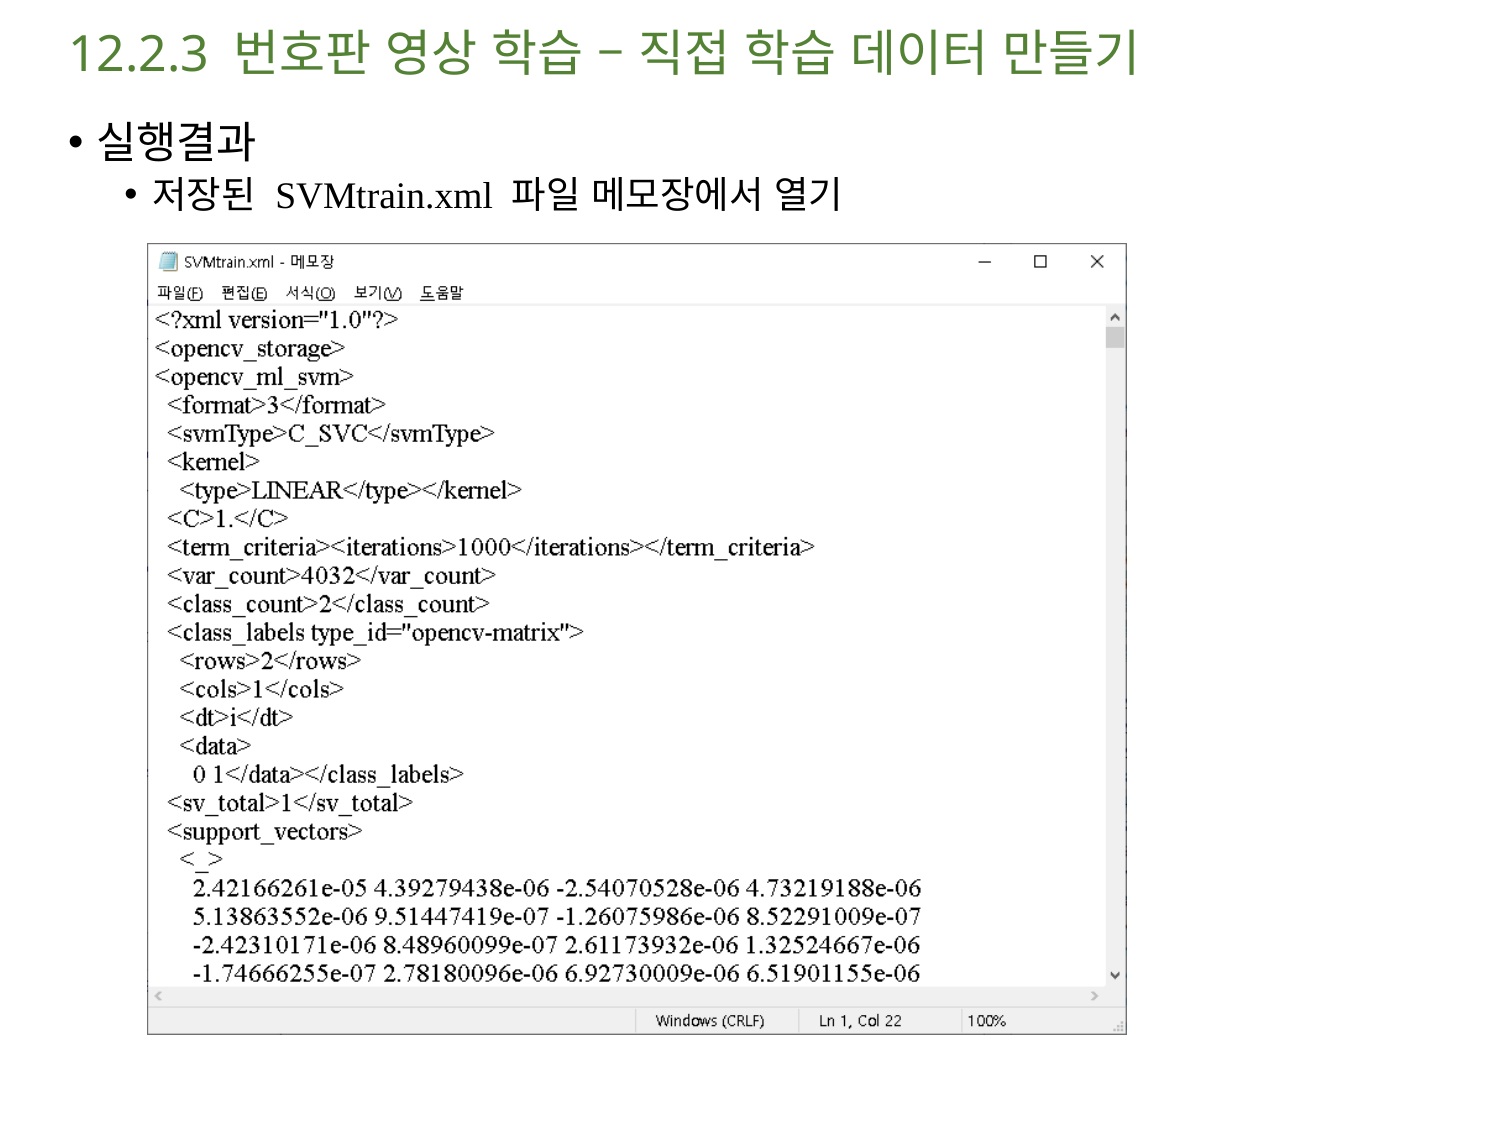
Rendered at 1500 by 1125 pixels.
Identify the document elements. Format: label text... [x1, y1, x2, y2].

title 12.2.3 번호판 영상 학습 – 직접 학습 데이터 만들기 [53, 4, 1459, 107]
picture [147, 243, 1127, 1035]
list 실행결과 저장된 SVMtrain.xml 파일 메모장에서 열기 [53, 113, 1459, 1102]
